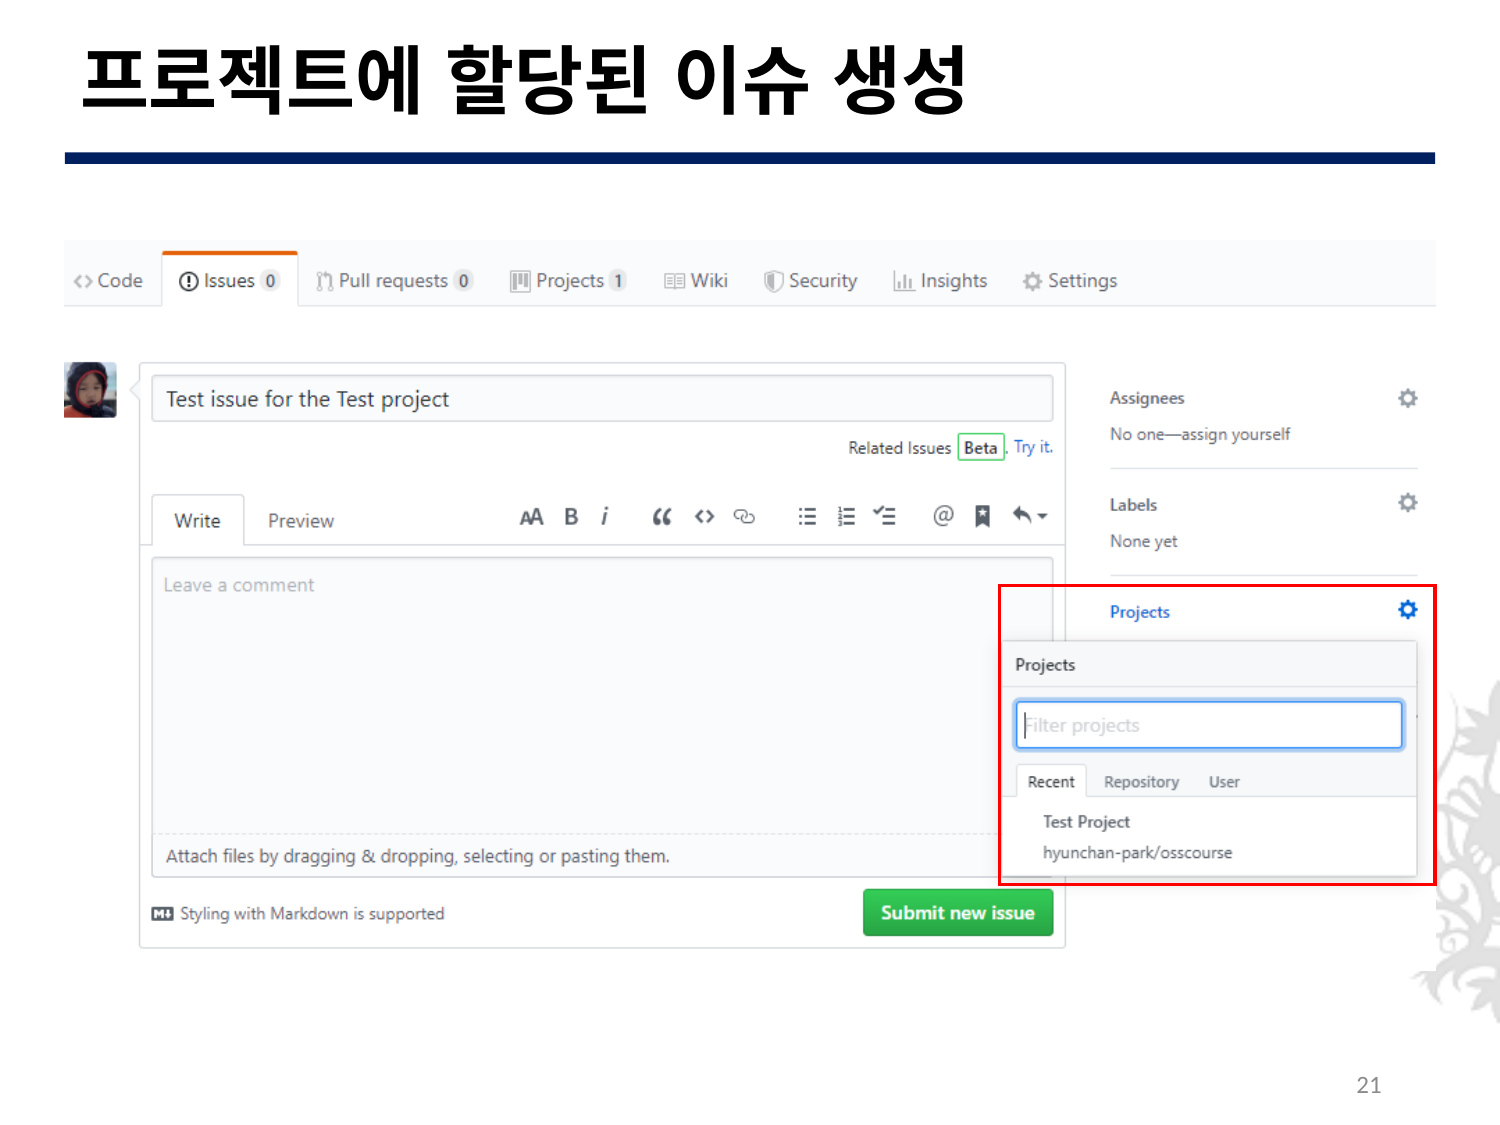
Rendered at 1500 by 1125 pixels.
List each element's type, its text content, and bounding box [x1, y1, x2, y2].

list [64, 240, 1436, 971]
slide_number 21 [1059, 1057, 1397, 1111]
title 프로젝트에 할당된 이슈 생성 [64, 26, 1436, 143]
